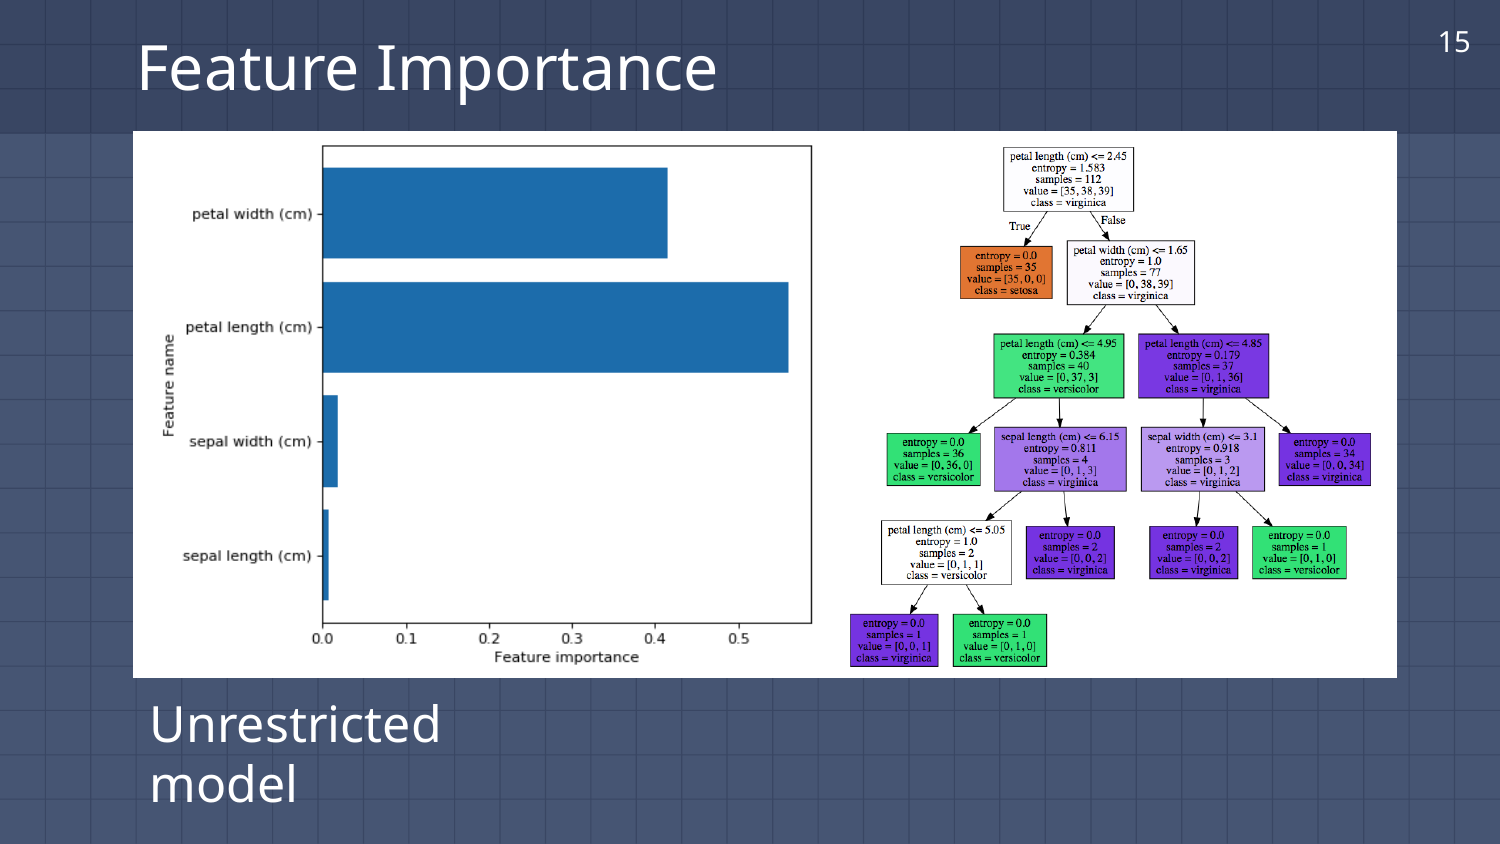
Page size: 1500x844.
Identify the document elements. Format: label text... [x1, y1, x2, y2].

title Feature Importance [121, 0, 1383, 118]
text_box Unrestricted model [134, 686, 589, 768]
picture [133, 131, 1397, 679]
slide_number 15 [1408, 0, 1500, 88]
